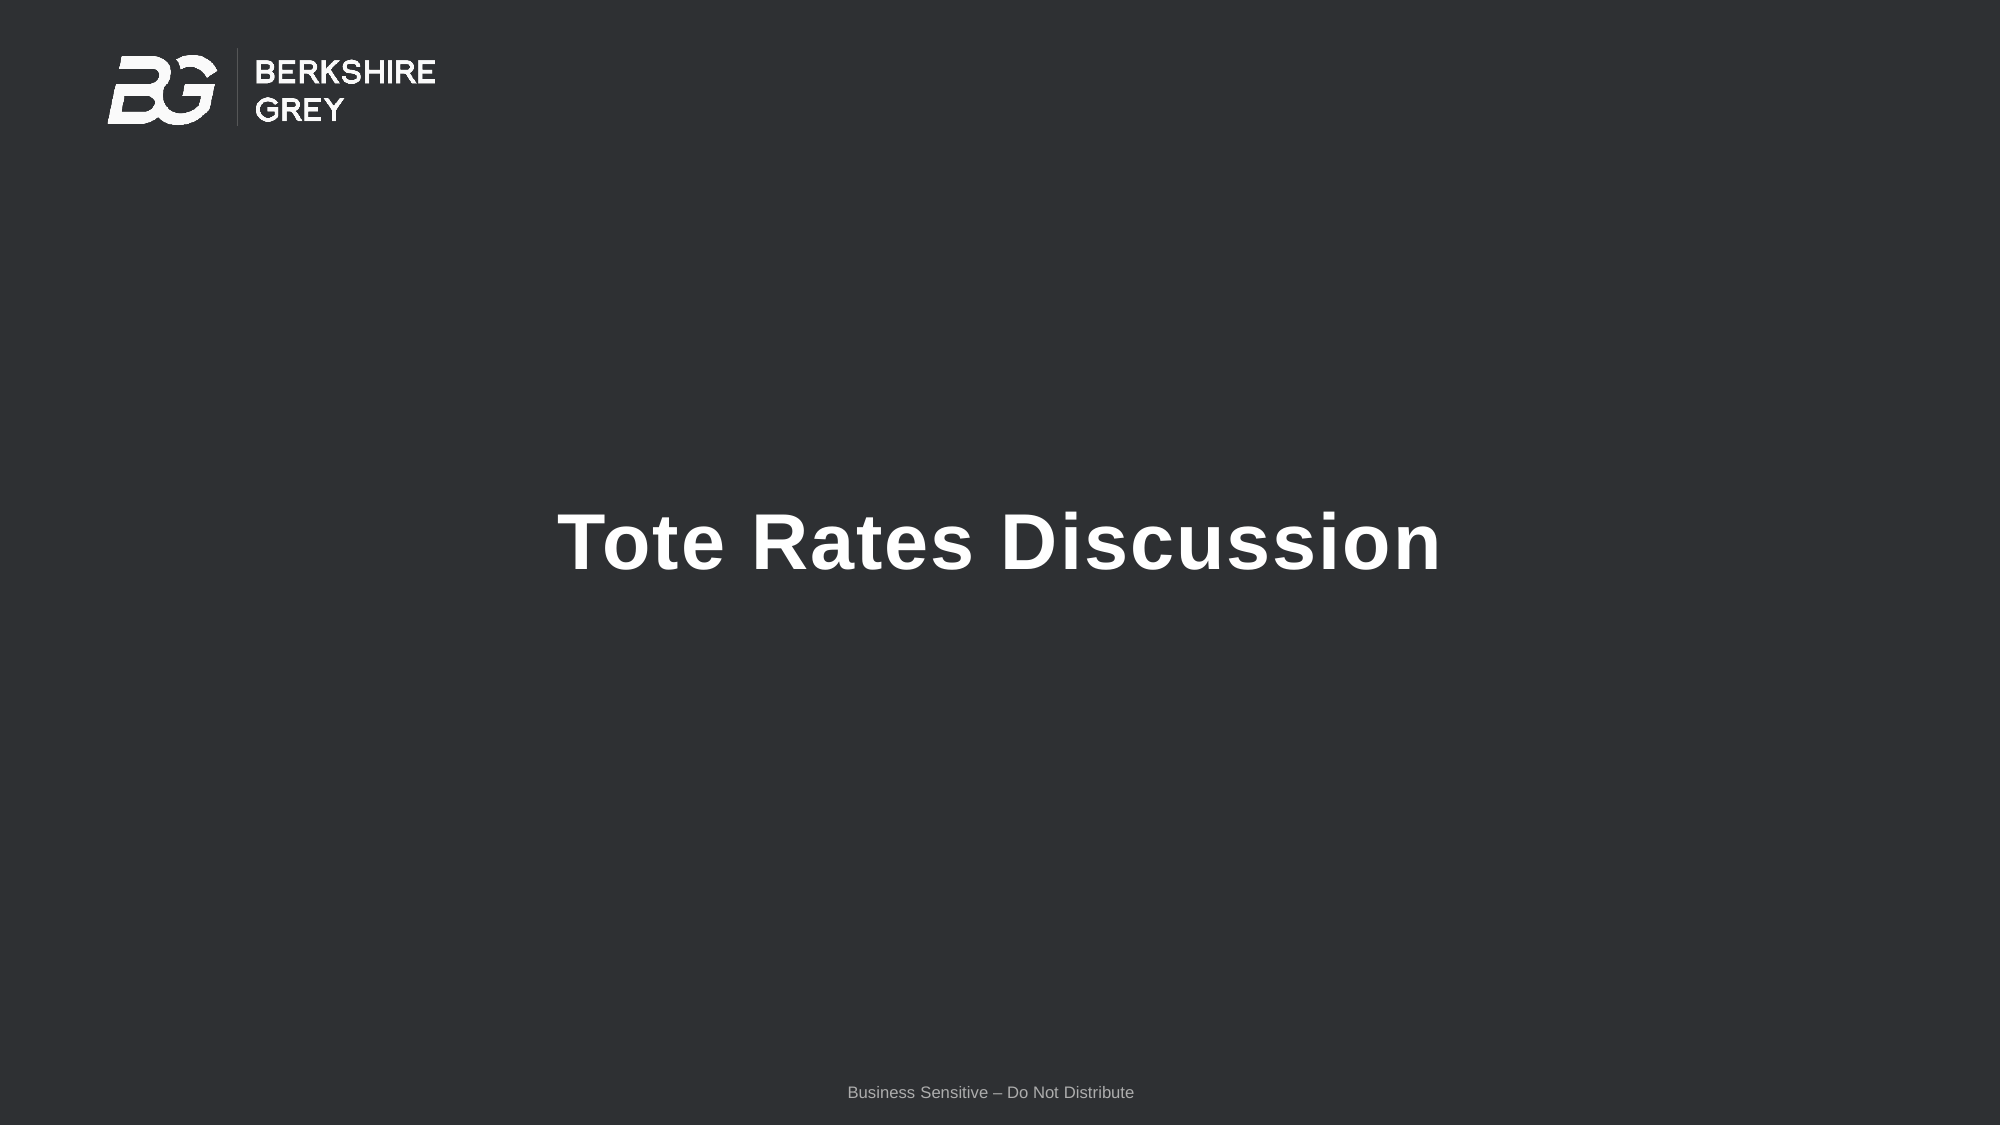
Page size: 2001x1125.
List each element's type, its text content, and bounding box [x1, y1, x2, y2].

picture [103, 47, 439, 127]
title Tote Rates Discussion [98, 312, 1903, 782]
